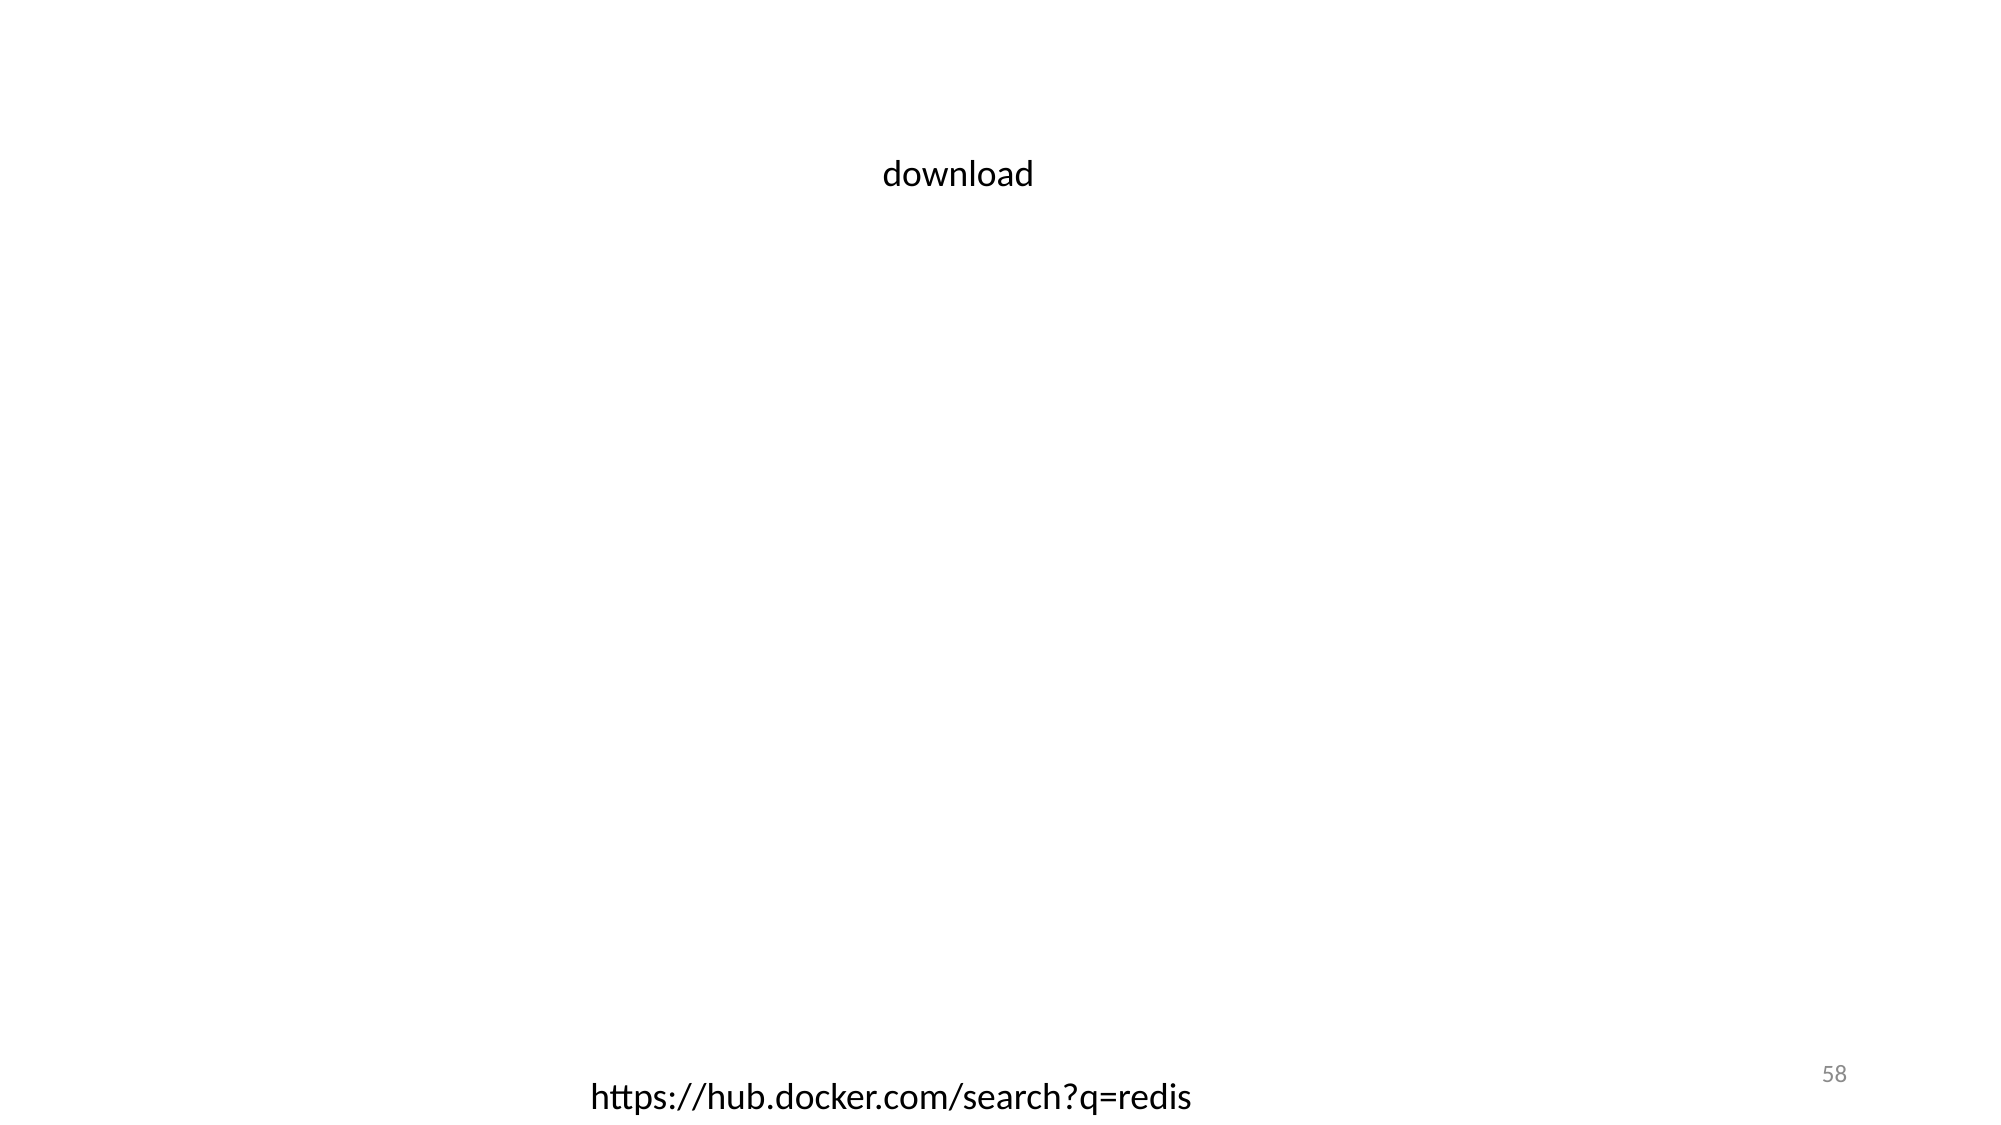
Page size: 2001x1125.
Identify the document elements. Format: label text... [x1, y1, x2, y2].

text_box download [867, 141, 1050, 202]
text_box https://hub.docker.com/search?q=redis [575, 1064, 1208, 1125]
slide_number 58 [1412, 1042, 1863, 1103]
